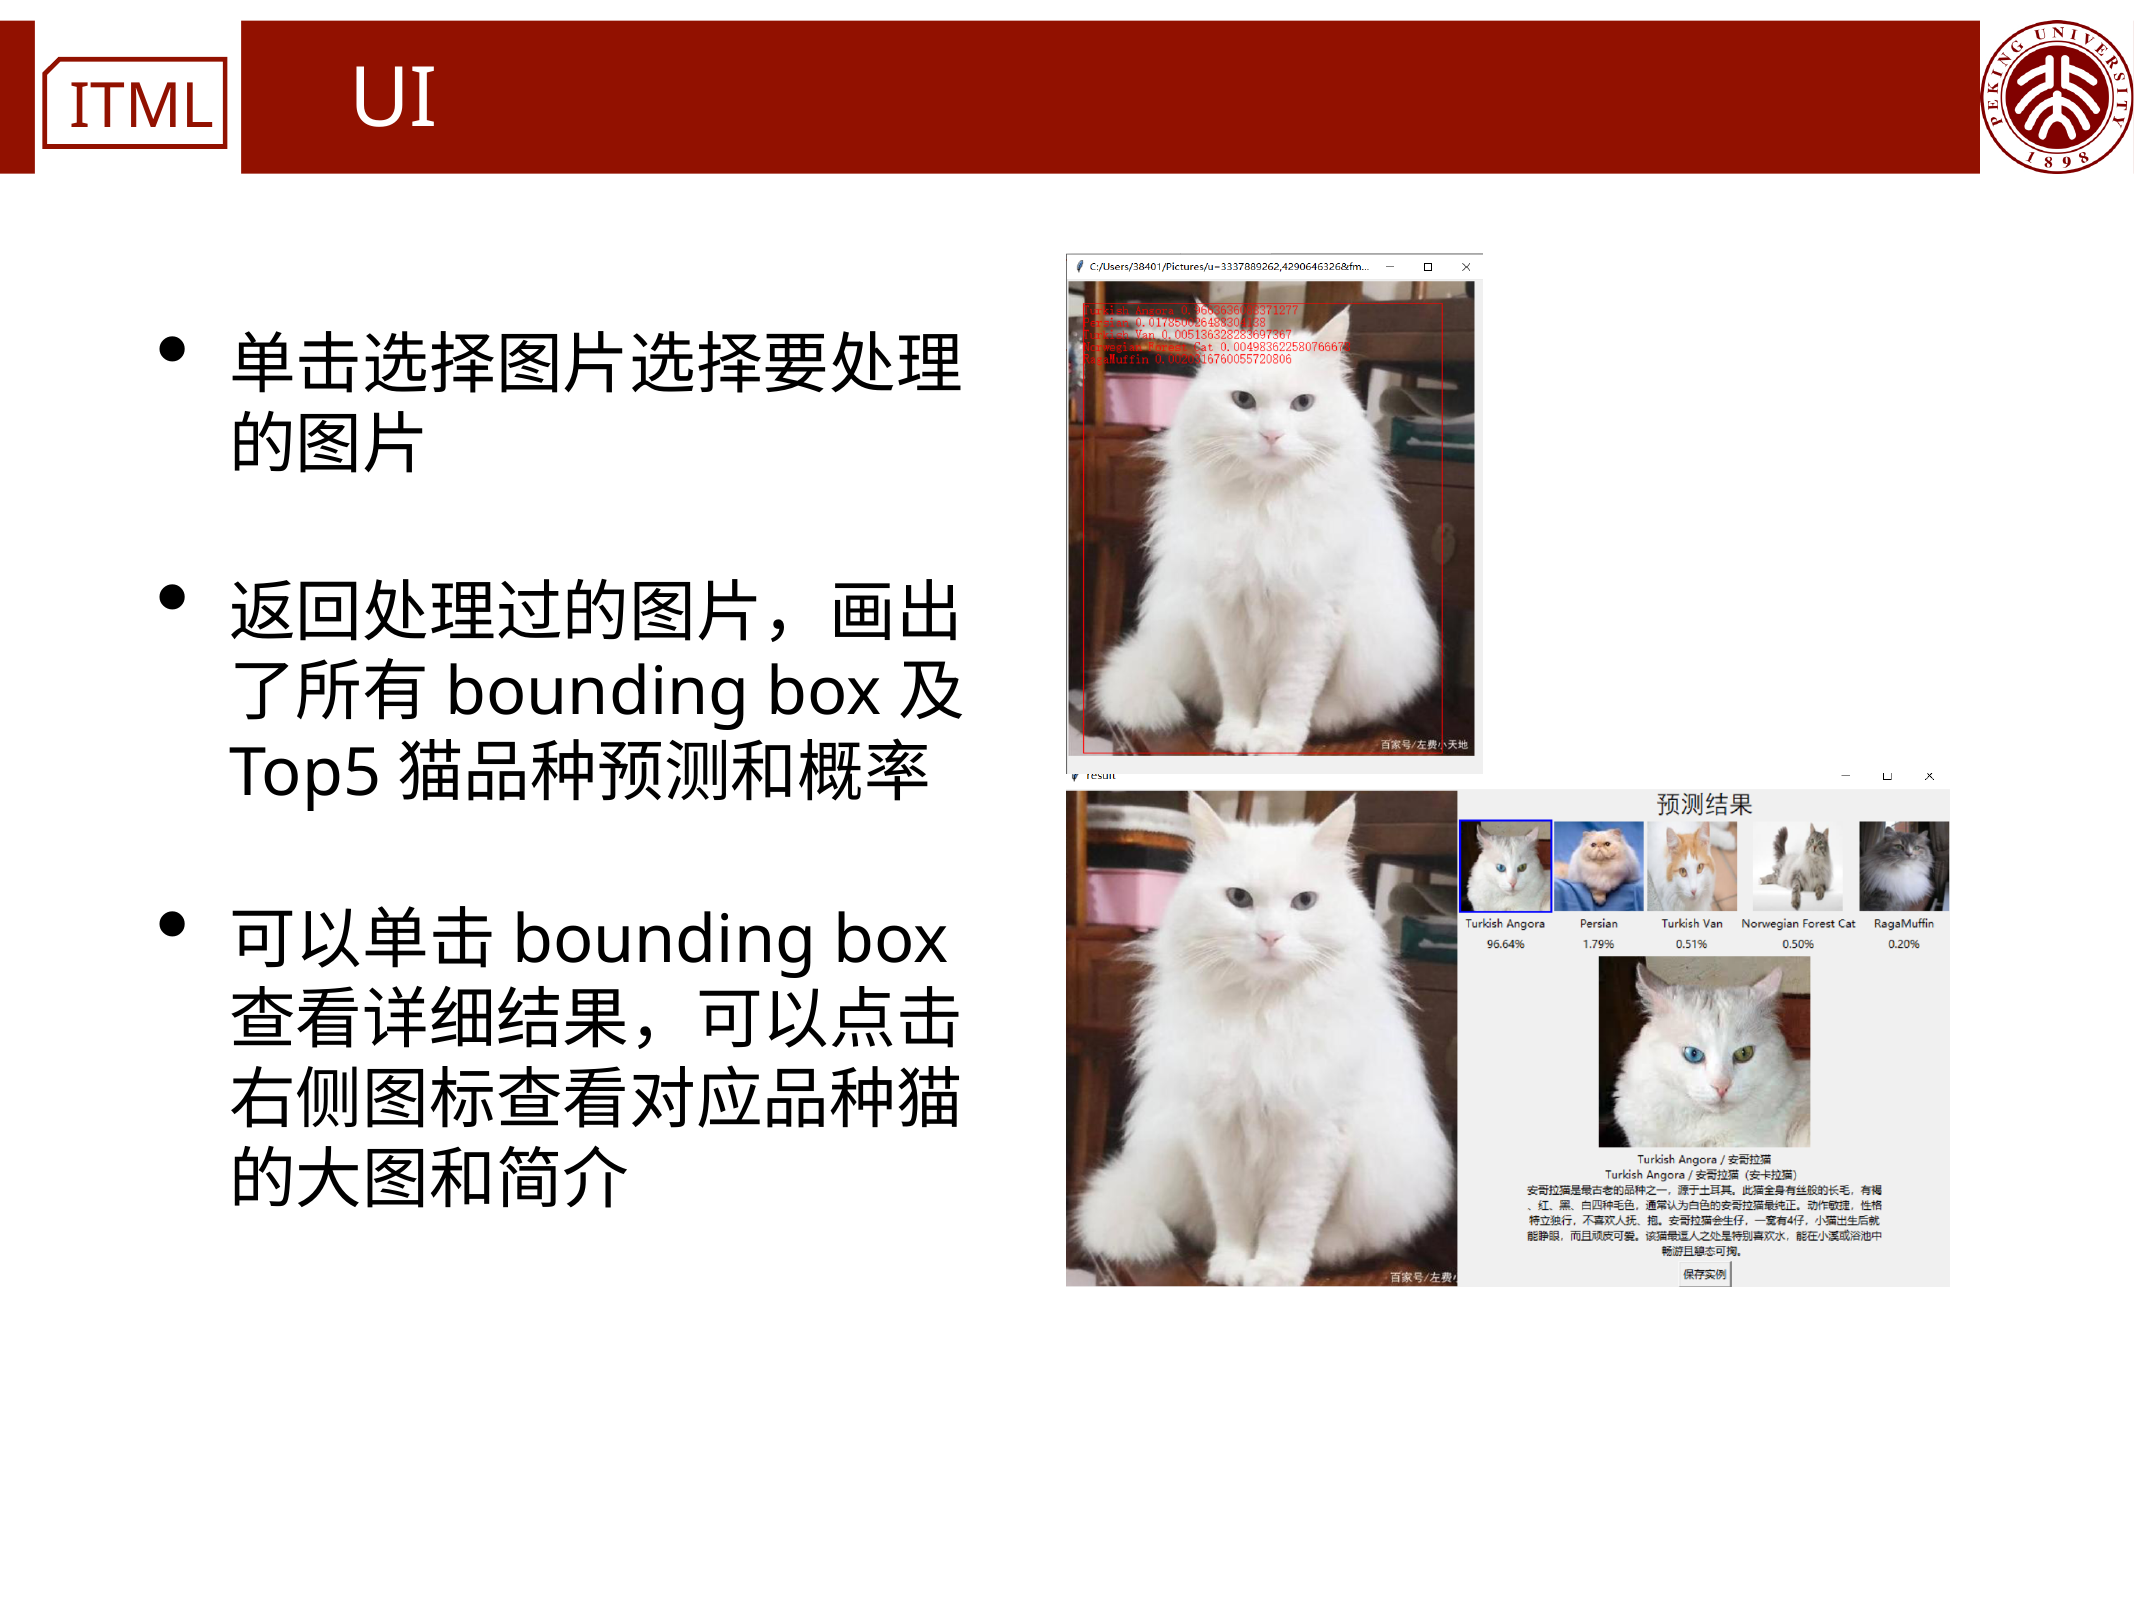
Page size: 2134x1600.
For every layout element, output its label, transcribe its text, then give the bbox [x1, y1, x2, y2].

picture [1066, 253, 1951, 1287]
picture [1980, 20, 2134, 174]
title UI [334, 35, 1888, 159]
